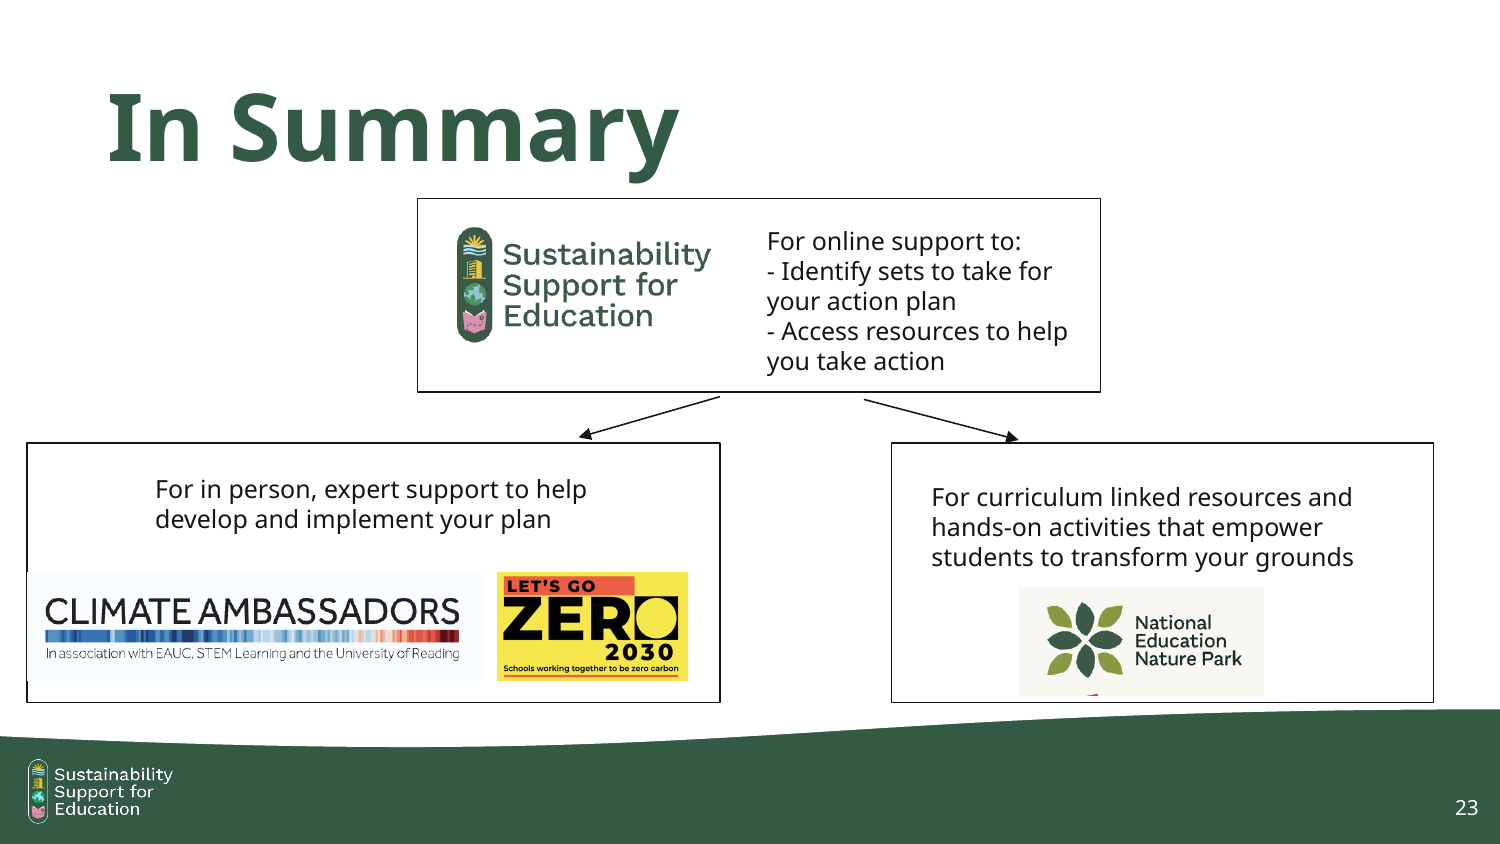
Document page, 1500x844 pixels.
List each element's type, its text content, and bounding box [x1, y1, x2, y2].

picture [418, 210, 719, 362]
text_box For in person, expert support to help develop and implement your plan [140, 458, 633, 549]
text_box [417, 198, 1101, 393]
picture [26, 571, 485, 681]
text_box For online support to: - Identify sets to take for your action plan - Access resources to help you take action [751, 210, 1110, 391]
picture [497, 571, 689, 681]
text_box [891, 442, 1434, 703]
text_box For curriculum linked resources and hands-on activities that empower students to transform your grounds [916, 466, 1409, 587]
picture [1018, 587, 1264, 697]
title In Summary [107, 52, 1198, 193]
text_box [27, 442, 720, 703]
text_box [863, 399, 1019, 441]
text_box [578, 396, 721, 438]
picture [28, 759, 182, 824]
